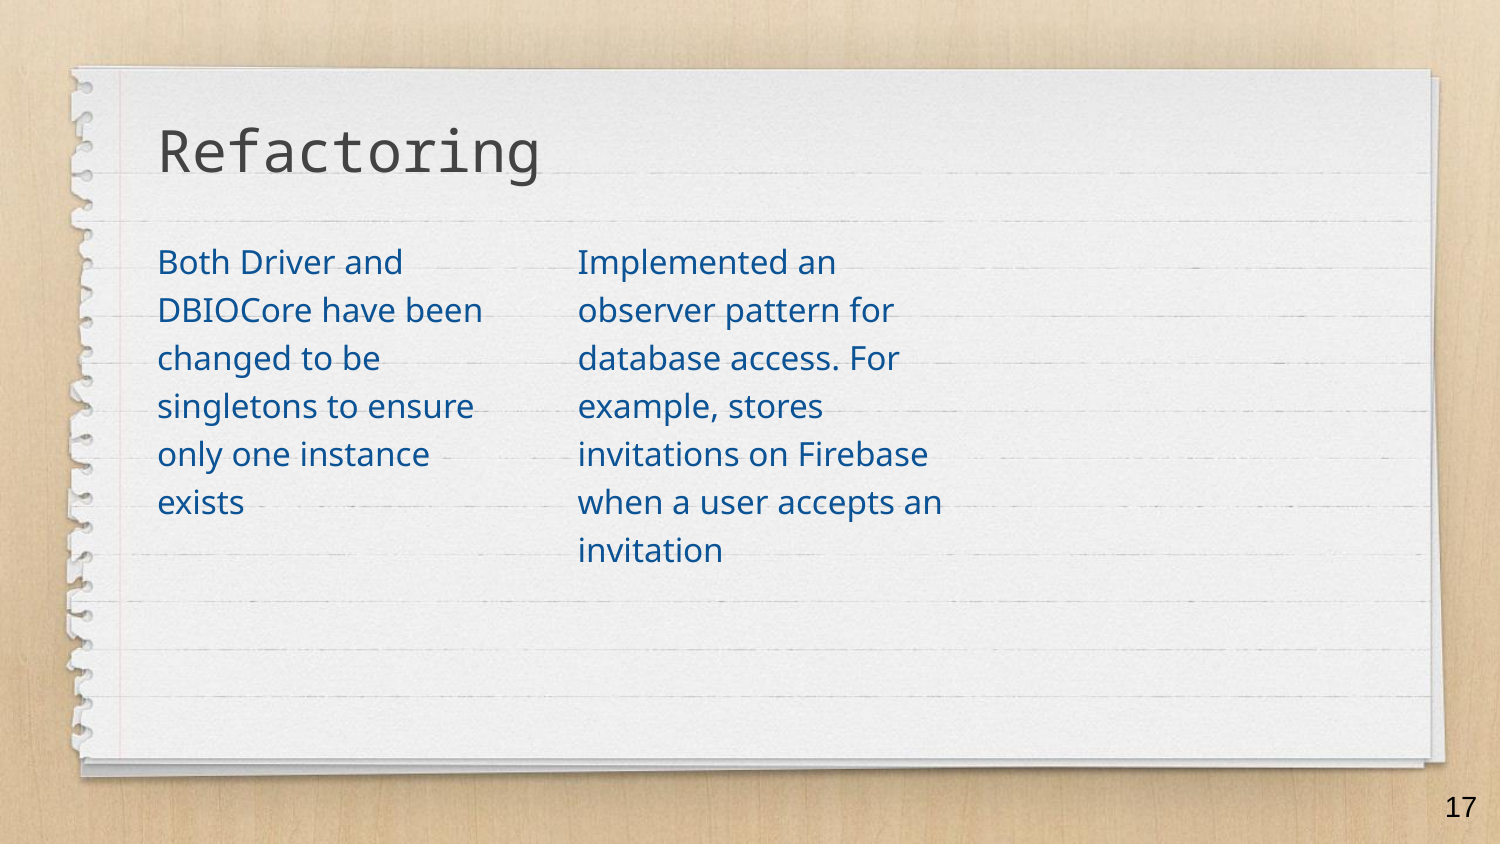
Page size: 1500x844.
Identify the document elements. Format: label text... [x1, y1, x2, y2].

picture [0, 0, 1500, 844]
list Both Driver and DBIOCore have been changed to be singletons to ensure only one instance exists [142, 218, 543, 736]
slide_number ‹#› [1429, 767, 1500, 844]
title Refactoring [142, 58, 1384, 200]
list Implemented an observer pattern for database access. For example, stores invitations on Firebase when a user accepts an invitation [562, 218, 963, 736]
